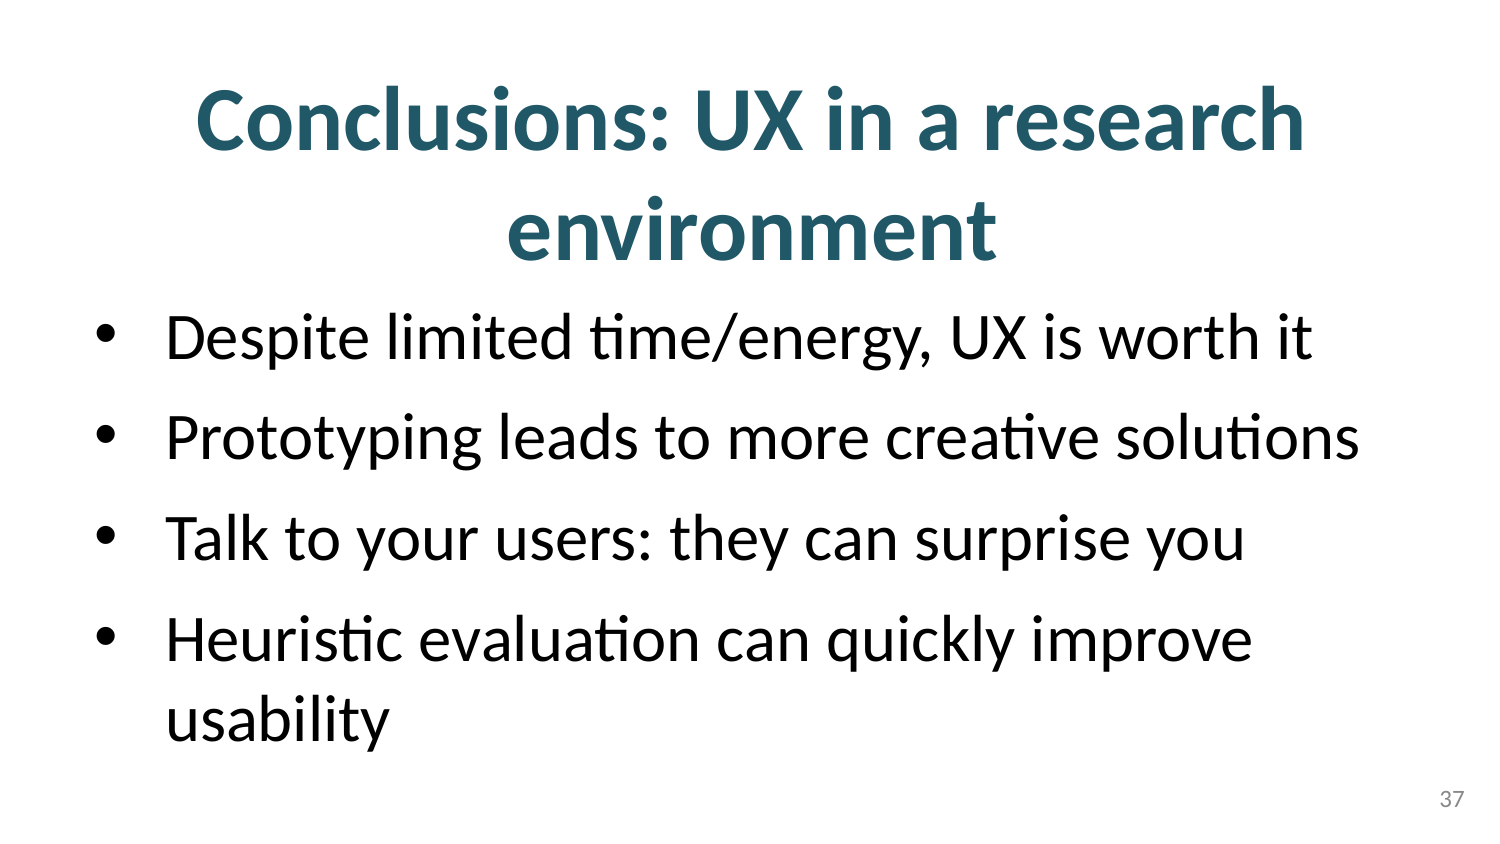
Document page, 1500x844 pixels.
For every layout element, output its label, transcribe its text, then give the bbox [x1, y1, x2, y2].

slide_number 37 [1389, 764, 1480, 830]
title Conclusions: UX in a research environment [46, 98, 1459, 239]
list Despite limited time/energy, UX is worth it Prototyping leads to more creative solutions Talk to your users: they can surprise you Heuristic evaluation can quickly improve usability [75, 277, 1425, 782]
